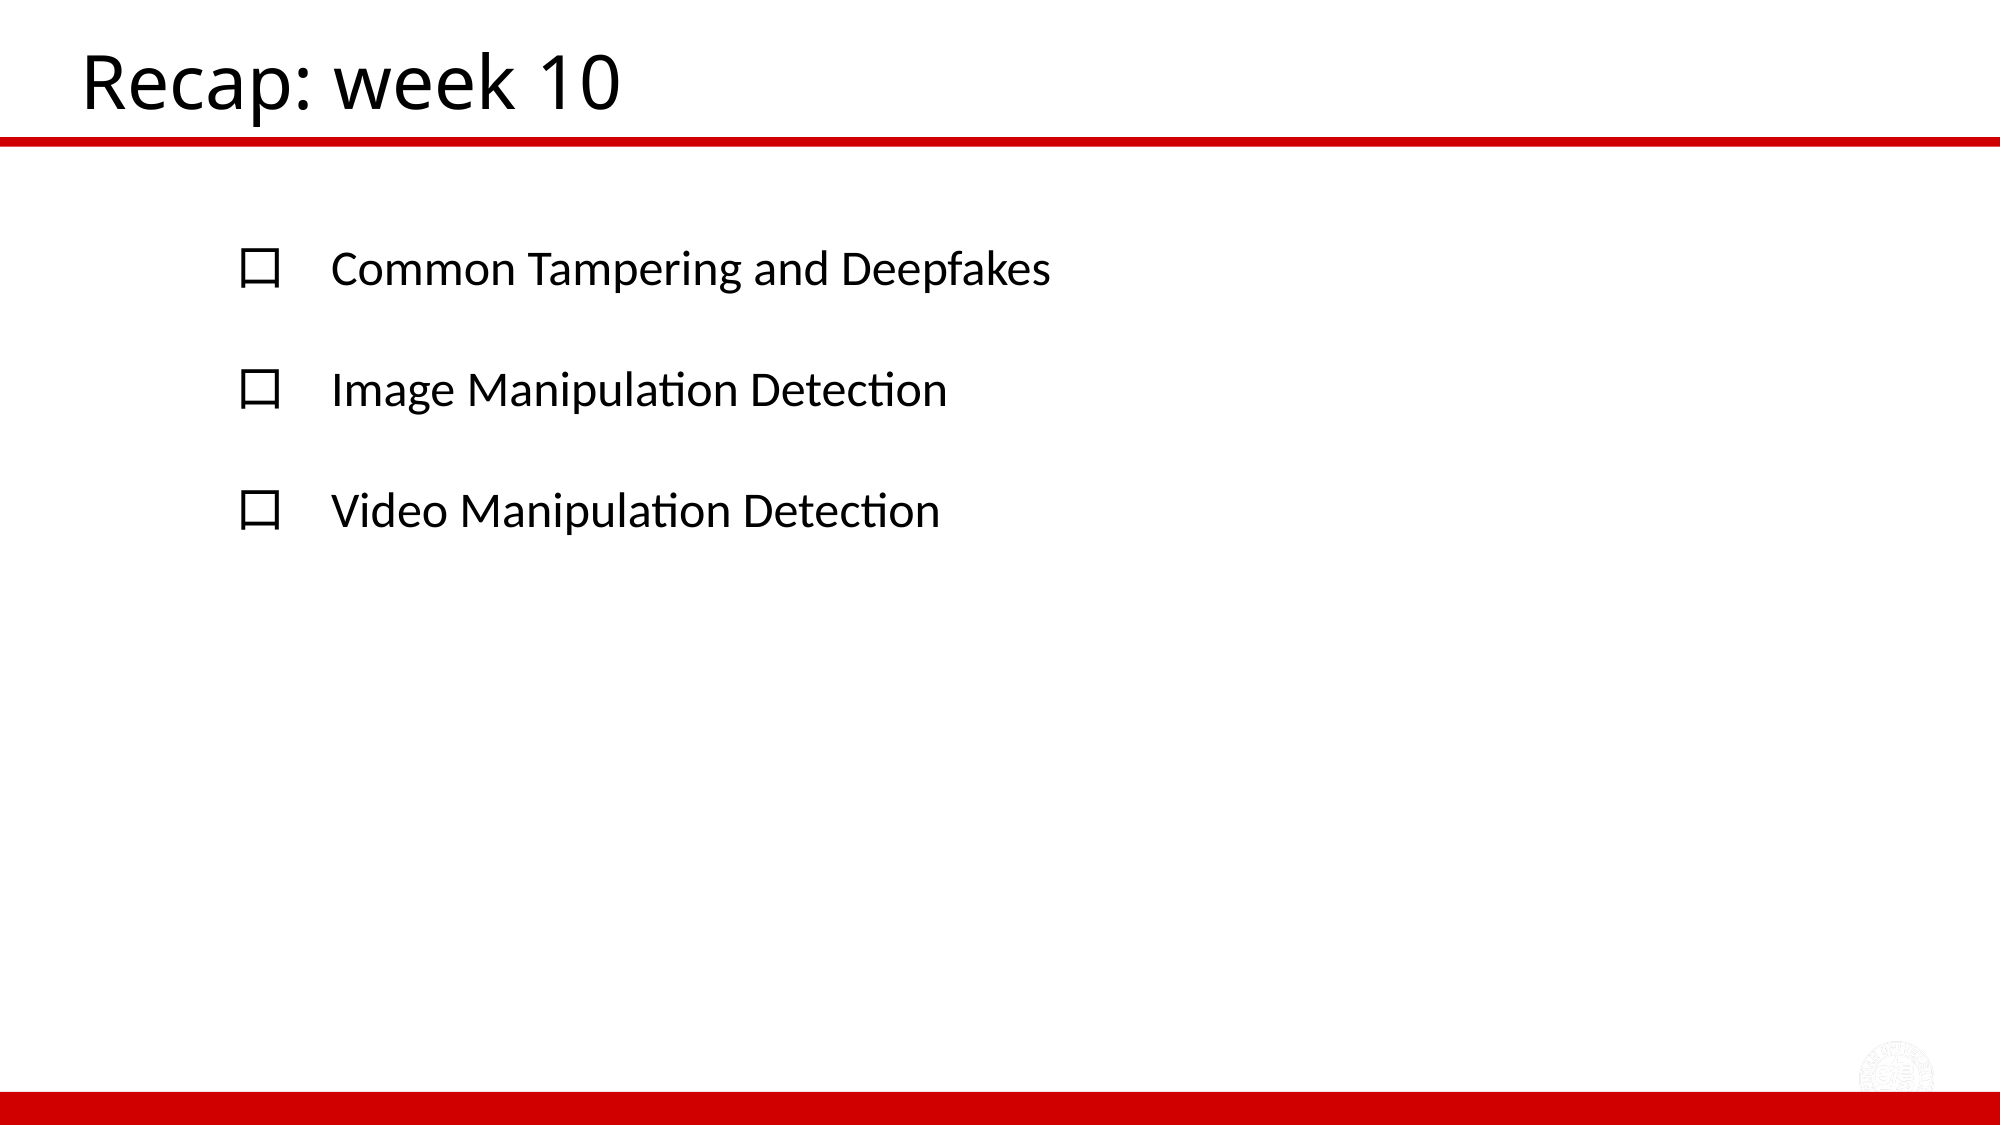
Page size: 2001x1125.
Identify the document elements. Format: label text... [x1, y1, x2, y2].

title Recap: week 10 [78, 0, 1520, 174]
text_box 口 Common Tampering and Deepfakes 口 Image Manipulation Detection 口 Video Manipulation Detection [233, 232, 1201, 538]
